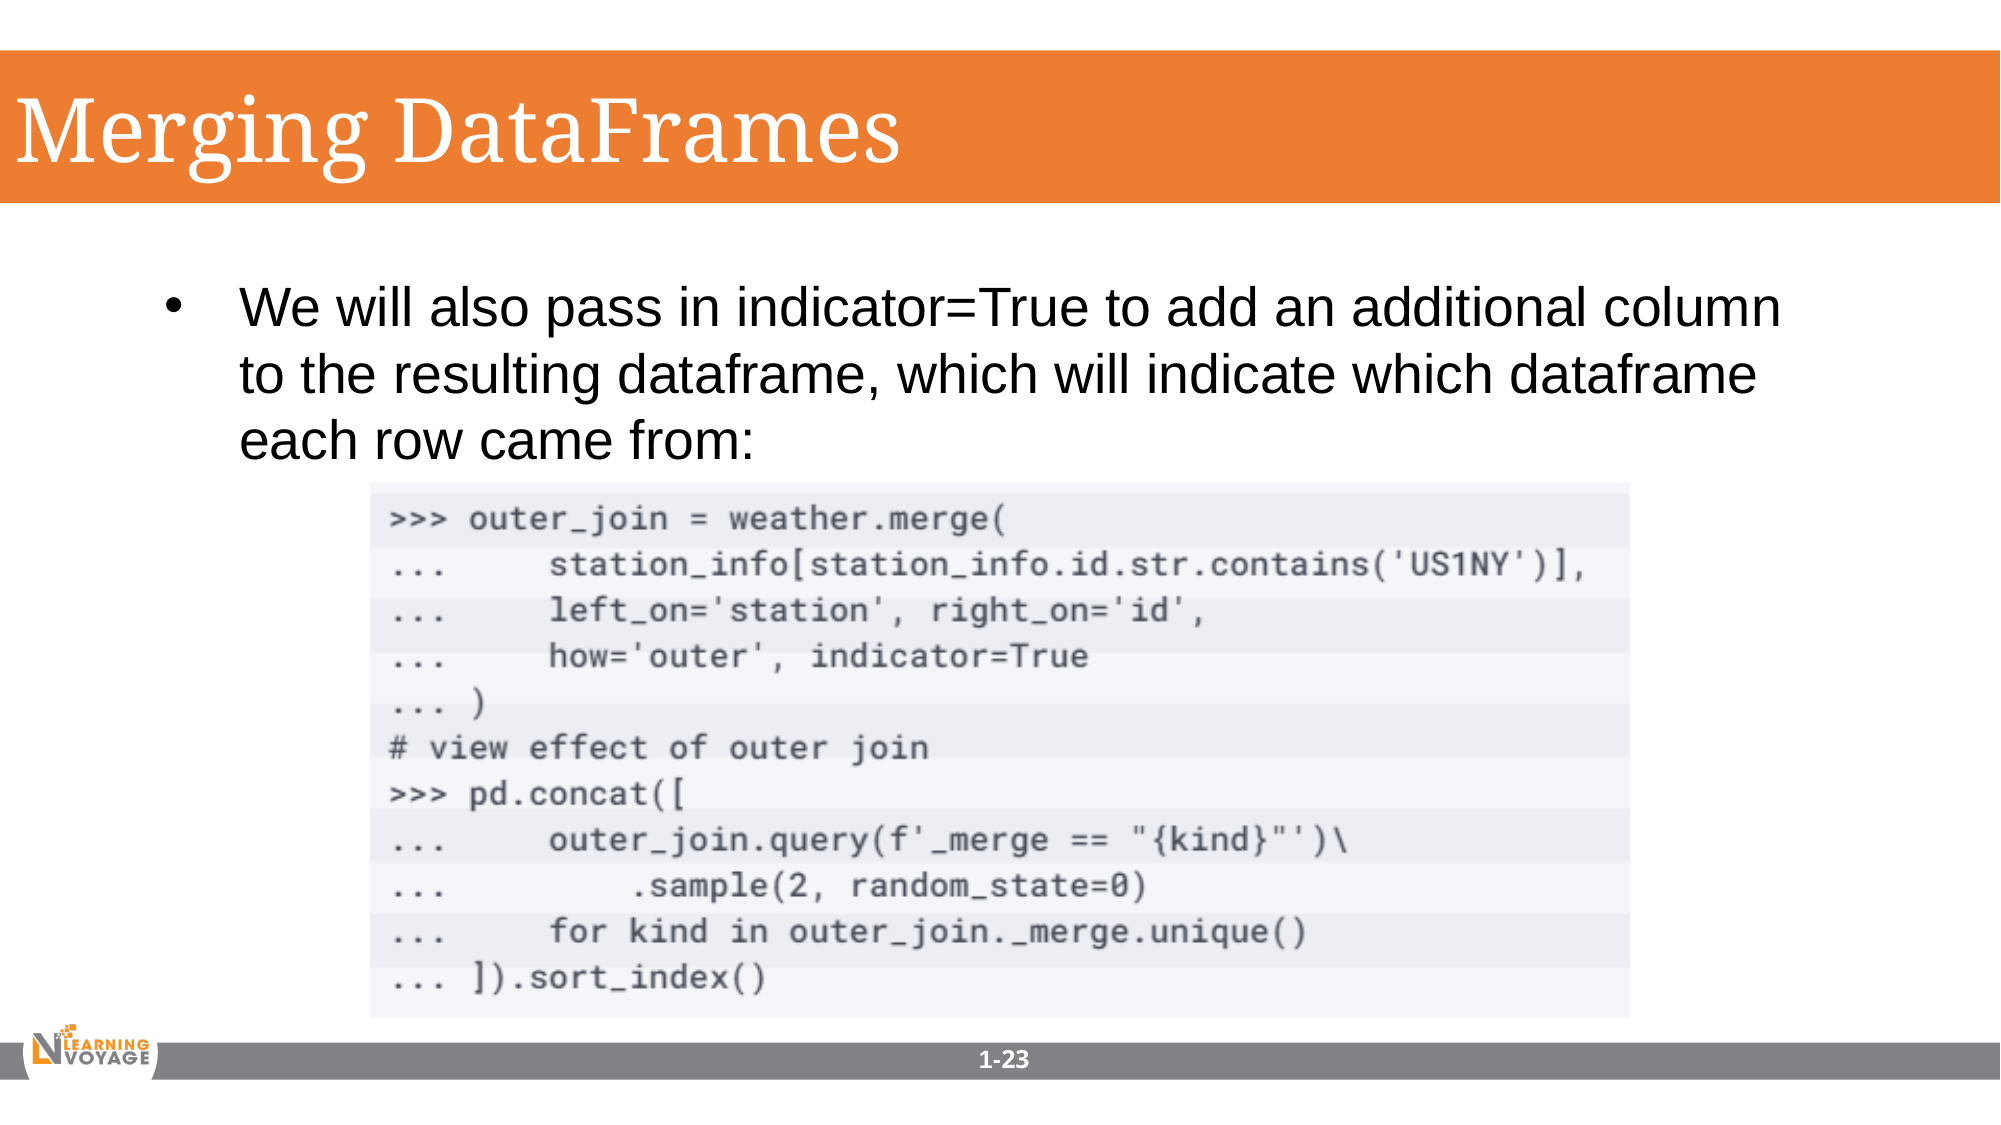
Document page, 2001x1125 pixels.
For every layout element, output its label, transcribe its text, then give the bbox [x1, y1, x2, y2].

text_box We will also pass in indicator=True to add an additional column to the resulting dataframe, which will indicate which dataframe each row came from: [164, 268, 1836, 472]
picture [0, 942, 192, 1125]
text_box Merging DataFrames [0, 49, 2000, 204]
slide_number 1-23 [923, 1026, 1045, 1095]
picture [370, 482, 1630, 1018]
